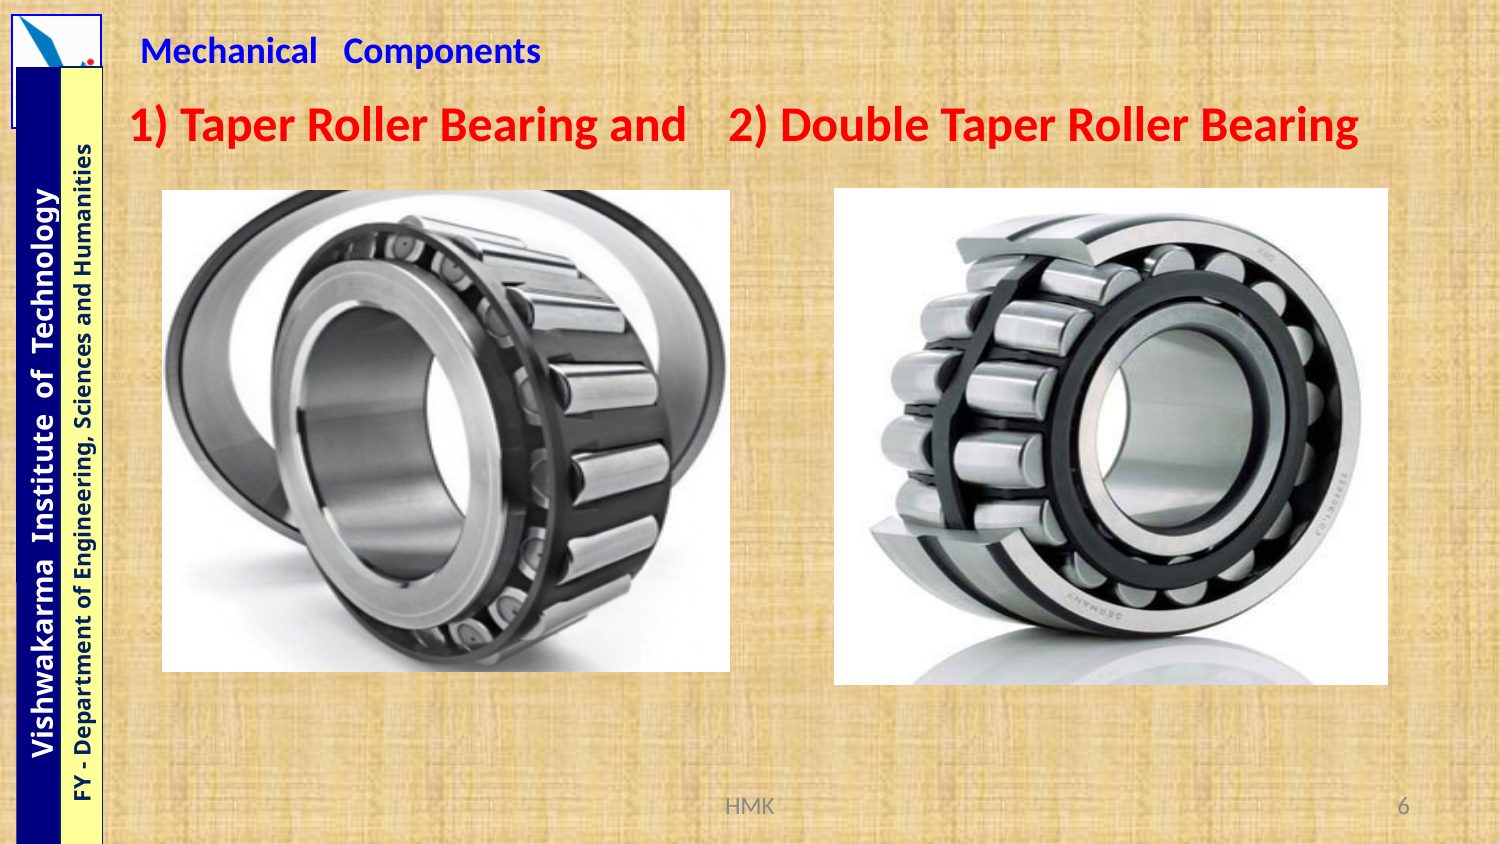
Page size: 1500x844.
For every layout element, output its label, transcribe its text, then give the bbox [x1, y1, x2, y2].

footer HMK [512, 782, 988, 827]
picture [0, 0, 1500, 844]
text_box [12, 15, 101, 823]
text_box Mechanical Components [124, 18, 663, 79]
text_box 1) Taper Roller Bearing and 2) Double Taper Roller Bearing [104, 84, 1413, 160]
slide_number ‹#› [1074, 782, 1425, 827]
